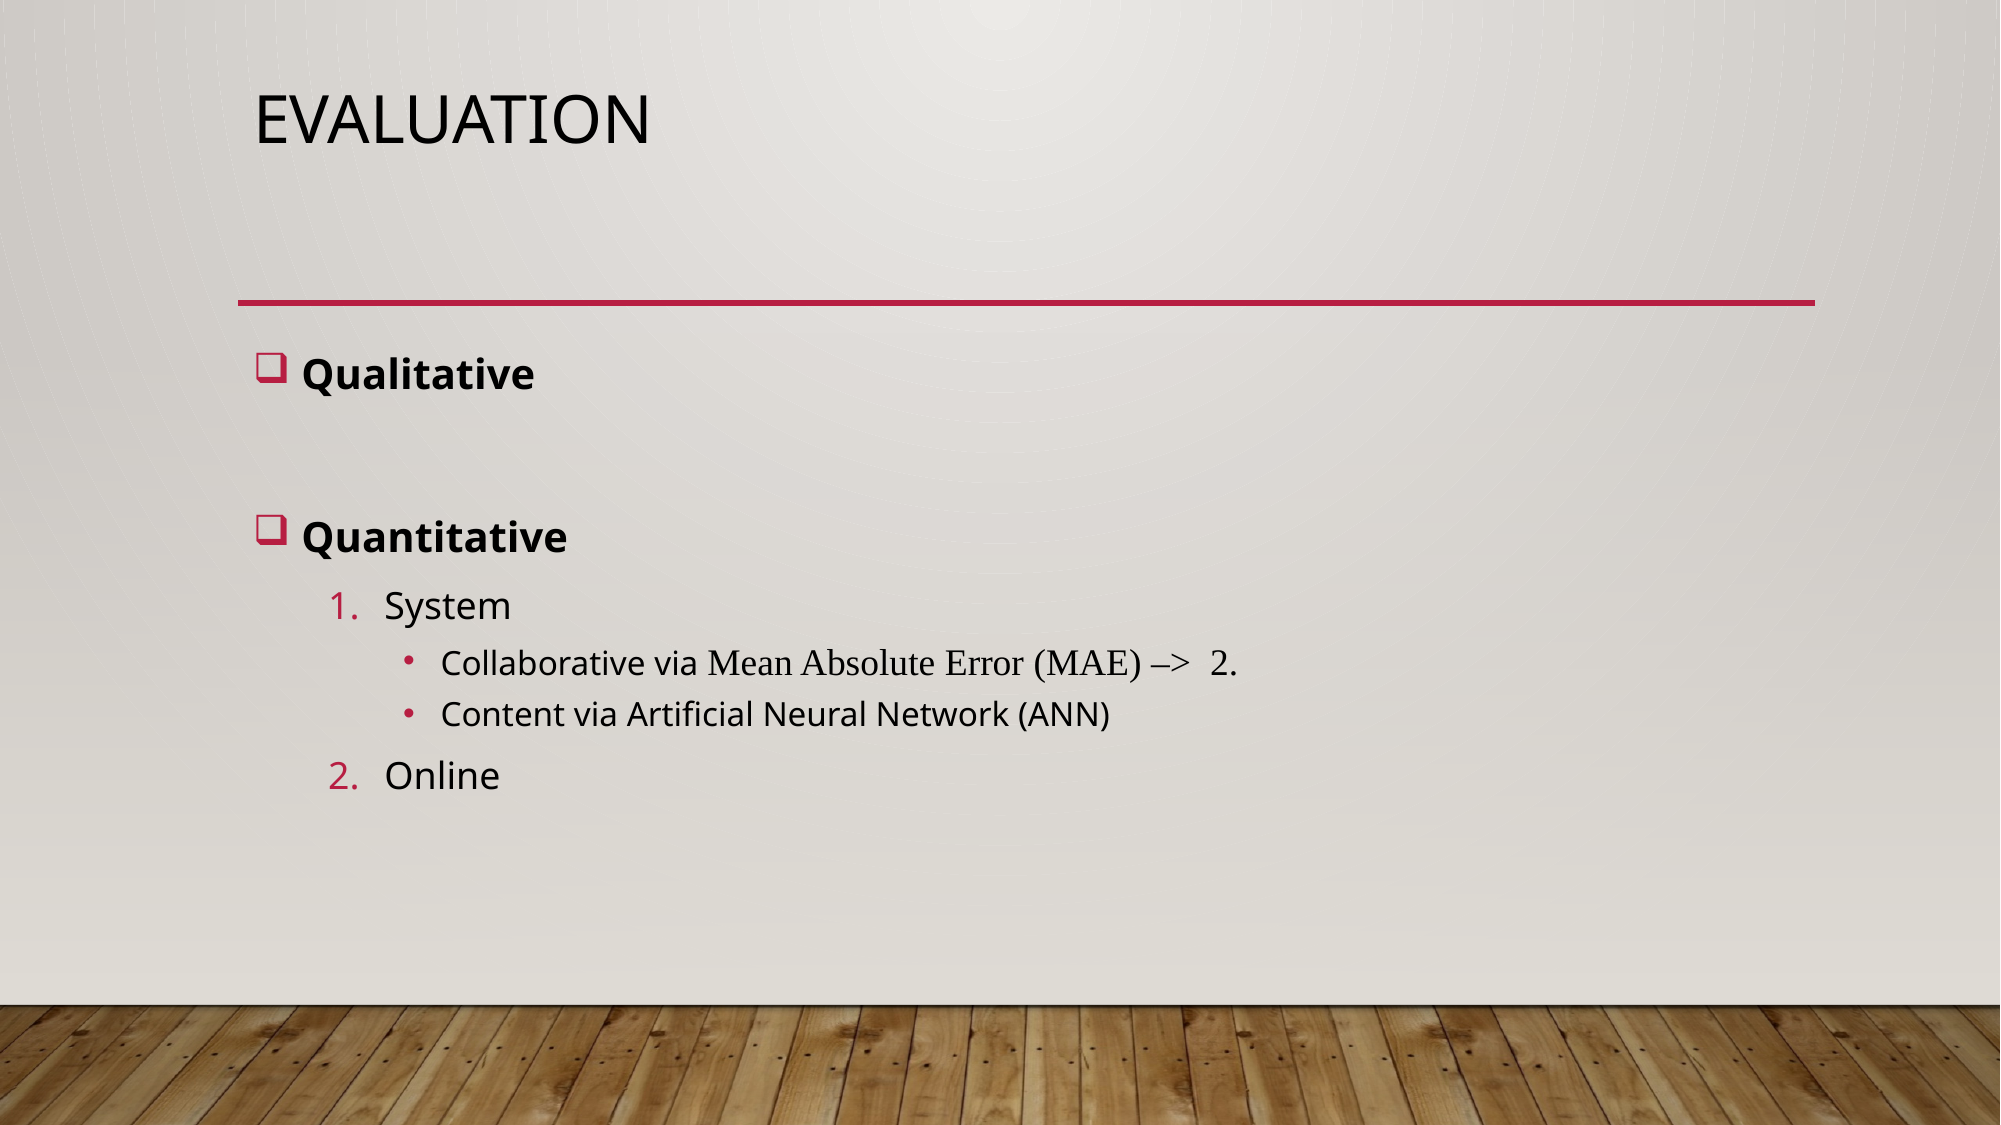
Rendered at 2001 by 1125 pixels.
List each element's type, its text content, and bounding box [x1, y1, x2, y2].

title Evaluation [238, 78, 1814, 251]
picture [0, 1005, 2000, 1125]
list Qualitative Quantitative System Collaborative via Mean Absolute Error (MAE) –> 2. Content via Artificial Neural Network (ANN) Online [238, 330, 1814, 897]
